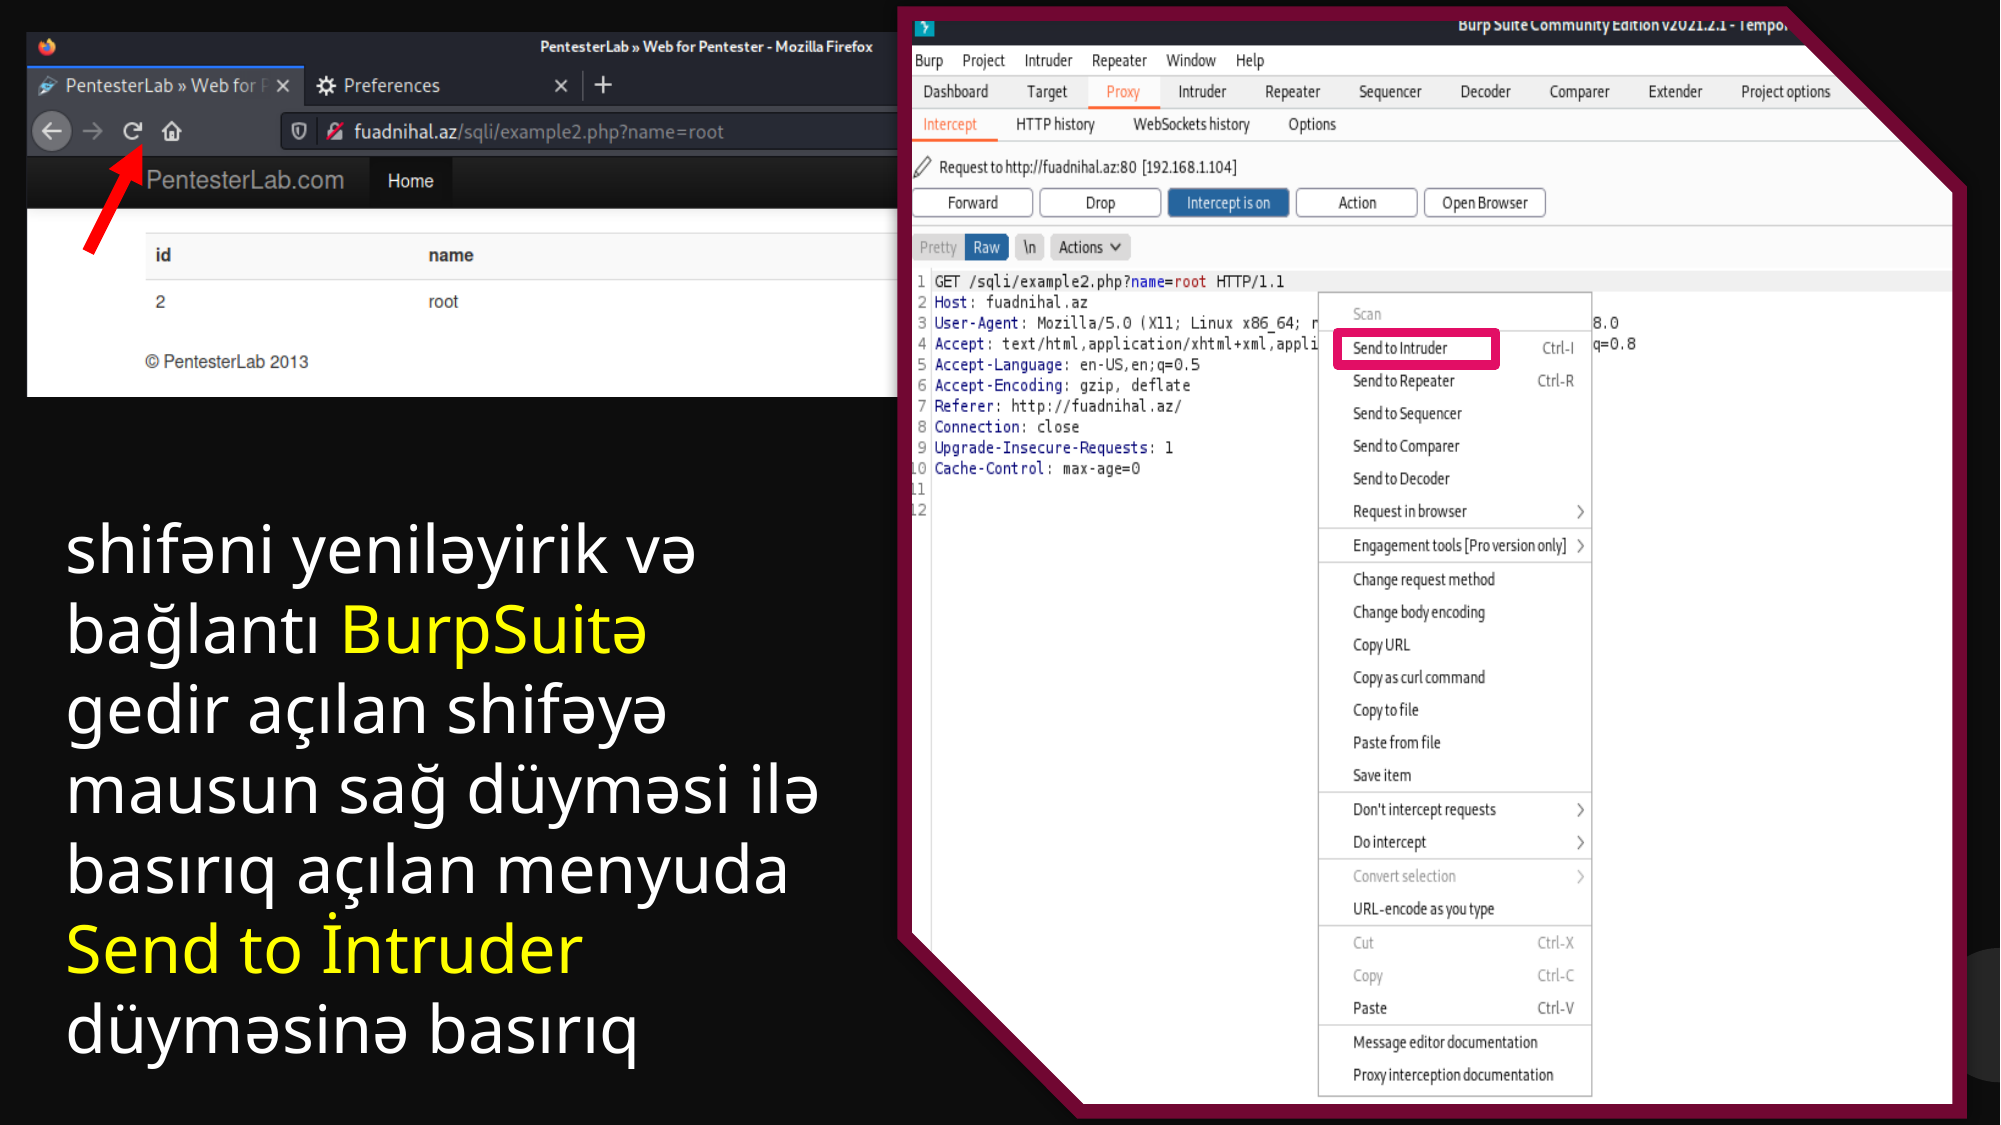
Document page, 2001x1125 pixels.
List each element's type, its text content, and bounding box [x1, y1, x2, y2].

text_box shifəni yeniləyirik və bağlantı BurpSuitə gedir açılan shifəyə mausun sağ düyməsi ilə basırıq açılan menyuda Send to İntruder düyməsinə basırıq [51, 499, 843, 1074]
picture [26, 13, 1960, 1112]
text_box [88, 143, 143, 253]
